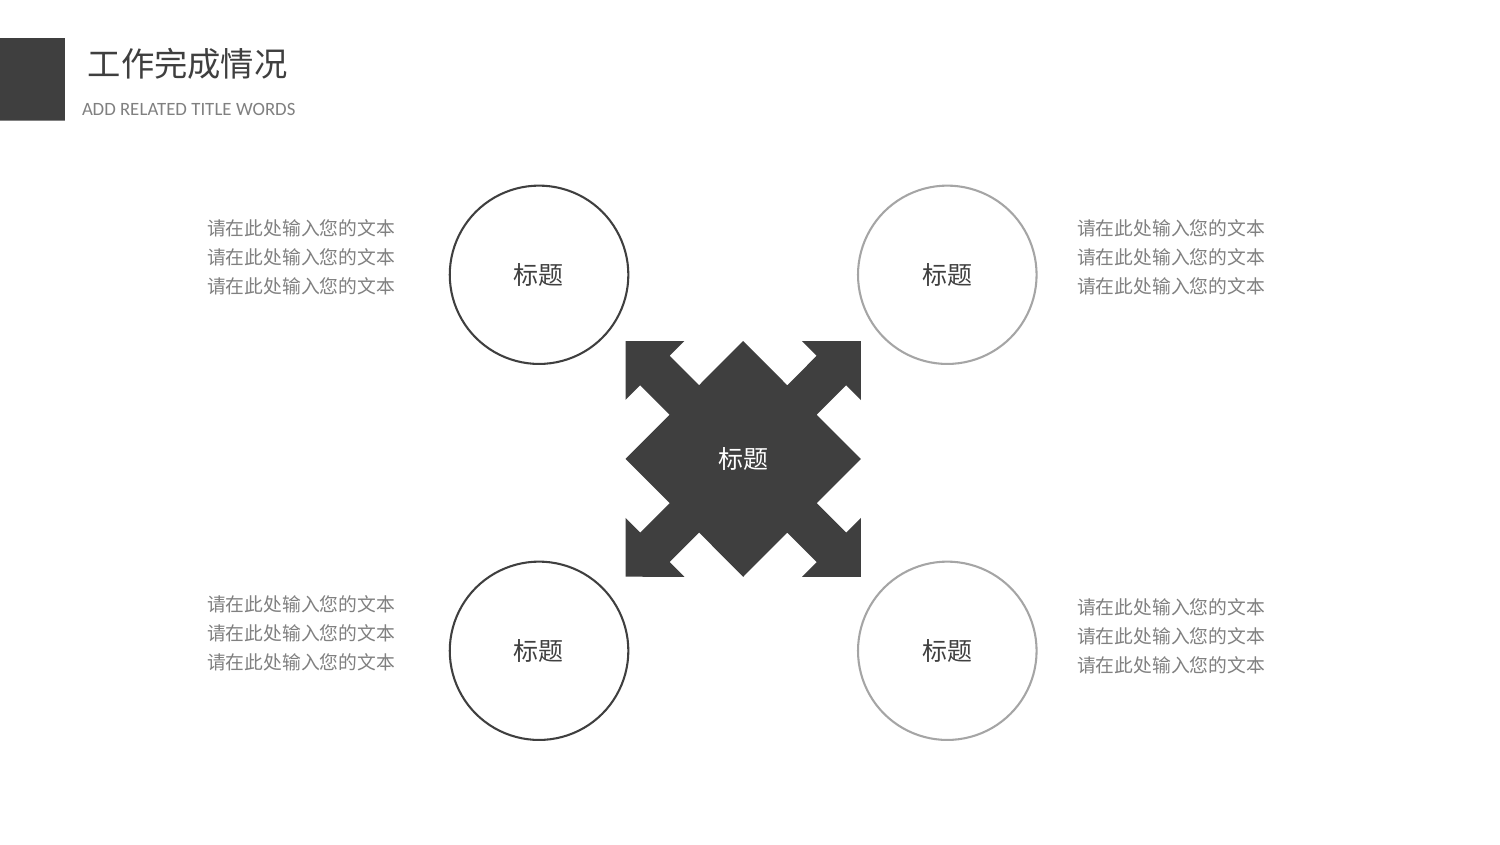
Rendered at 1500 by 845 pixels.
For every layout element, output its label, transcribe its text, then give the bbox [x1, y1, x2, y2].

text_box 标题 [855, 559, 1039, 743]
text_box 请在此处输入您的文本 请在此处输入您的文本 请在此处输入您的文本 [190, 577, 449, 682]
text_box 请在此处输入您的文本 请在此处输入您的文本 请在此处输入您的文本 [190, 201, 449, 306]
text_box 标题 [449, 183, 631, 367]
text_box 标题 [625, 341, 861, 577]
text_box 请在此处输入您的文本 请在此处输入您的文本 请在此处输入您的文本 [1060, 580, 1390, 685]
text_box 标题 [449, 559, 631, 743]
text_box 请在此处输入您的文本 请在此处输入您的文本 请在此处输入您的文本 [1060, 201, 1390, 306]
text_box 标题 [855, 183, 1039, 367]
